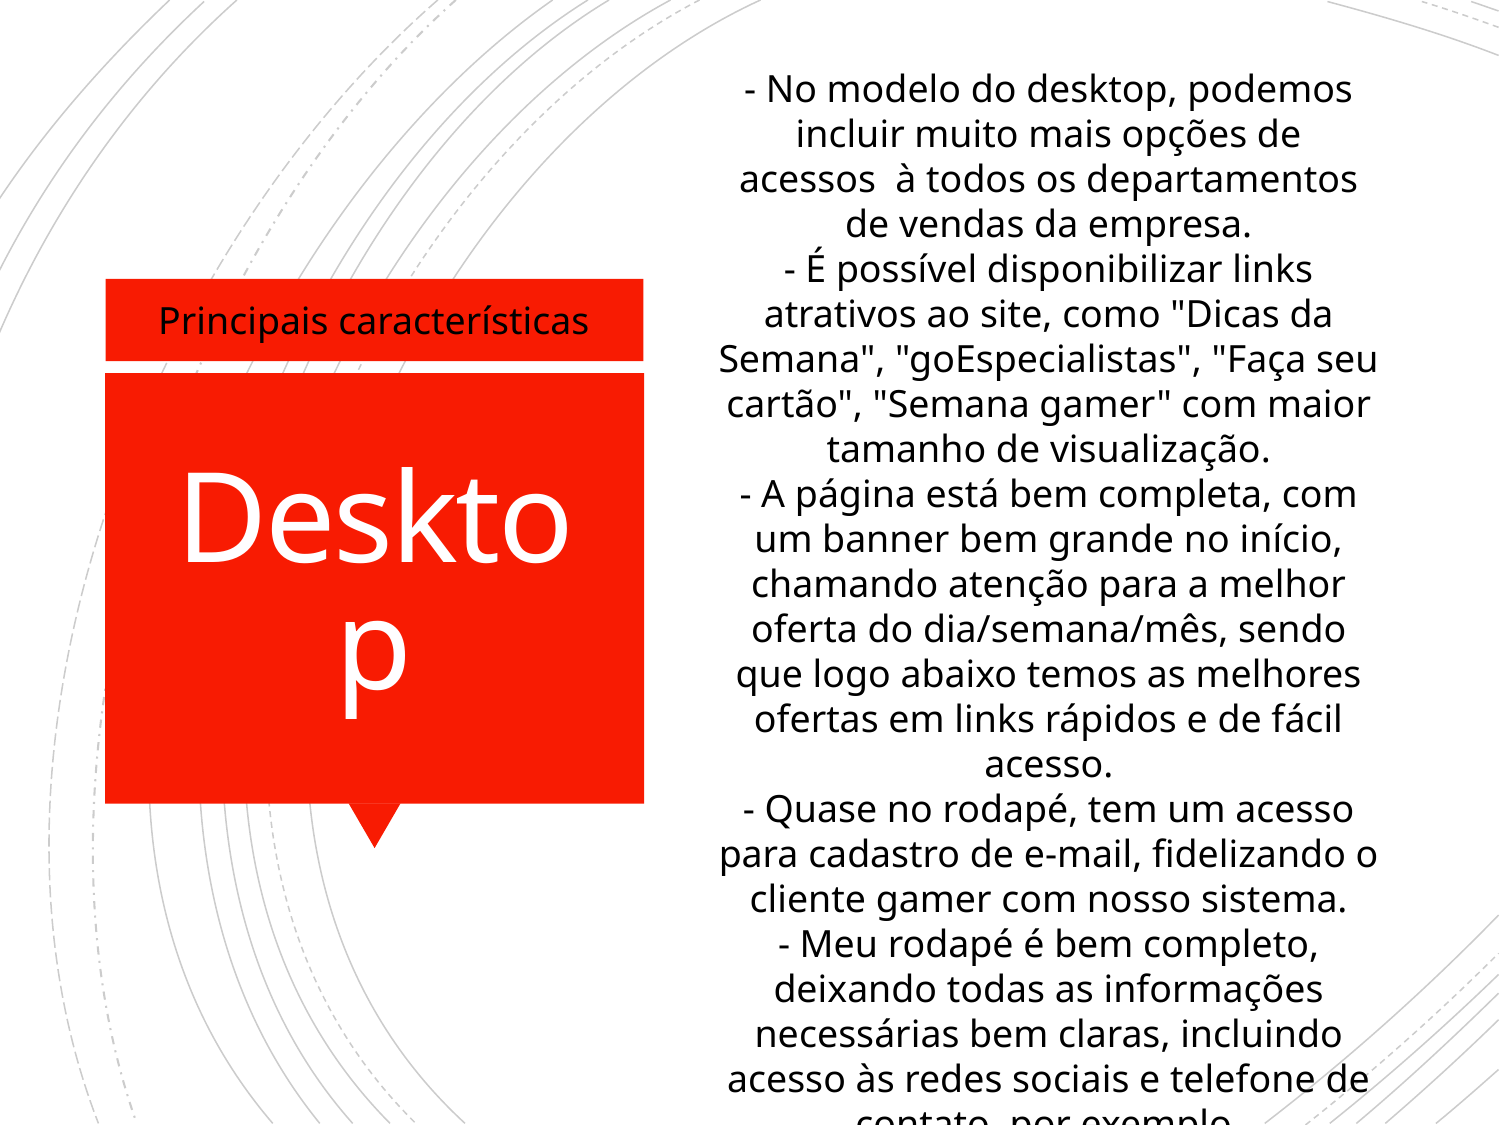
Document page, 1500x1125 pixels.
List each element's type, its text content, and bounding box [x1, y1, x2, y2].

text_box [548, 548, 702, 609]
text_box [143, 526, 702, 694]
text_box - No modelo do desktop, podemos incluir muito mais opções de acessos à todos os departamentos de vendas da empresa. - É possível disponibilizar links atrativos ao site, como "Dicas da Semana", "goEspecialistas", "Faça seu cartão", "Semana gamer" com maior tamanho de visualização. - A página está bem completa, com um banner bem grande no início, chamando atenção para a melhor oferta do dia/semana/mês, sendo que logo abaixo temos as melhores ofertas em links rápidos e de fácil acesso. - Quase no rodapé, tem um acesso para cadastro de e-mail, fidelizando o cliente gamer com nosso sistema. - Meu rodapé é bem completo, deixando todas as informações necessárias bem claras, incluindo acesso às redes sociais e telefone de contato, por exemplo. [702, 57, 1396, 1125]
text_box Principais características [143, 289, 644, 350]
title Desktop [118, 385, 630, 790]
